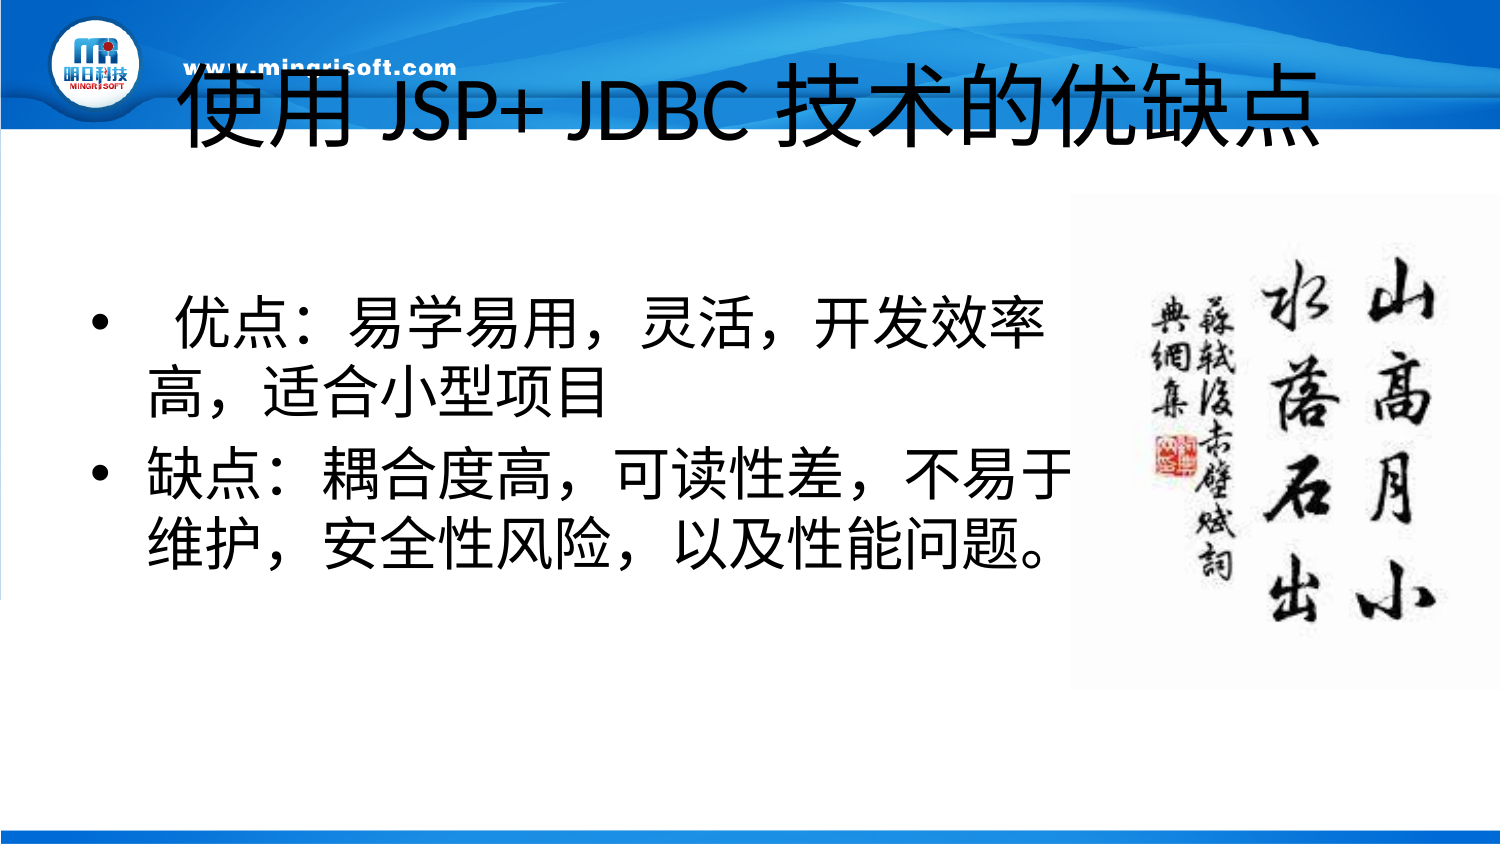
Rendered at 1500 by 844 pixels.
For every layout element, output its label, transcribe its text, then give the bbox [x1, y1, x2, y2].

list 优点：易学易用，灵活，开发效率高，适合小型项目 缺点：耦合度高，可读性差，不易于维护，安全性风险，以及性能问题。 [75, 196, 1105, 810]
title 使用JSP+ JDBC技术的优缺点 [75, 33, 1425, 175]
picture [0, 0, 1500, 844]
